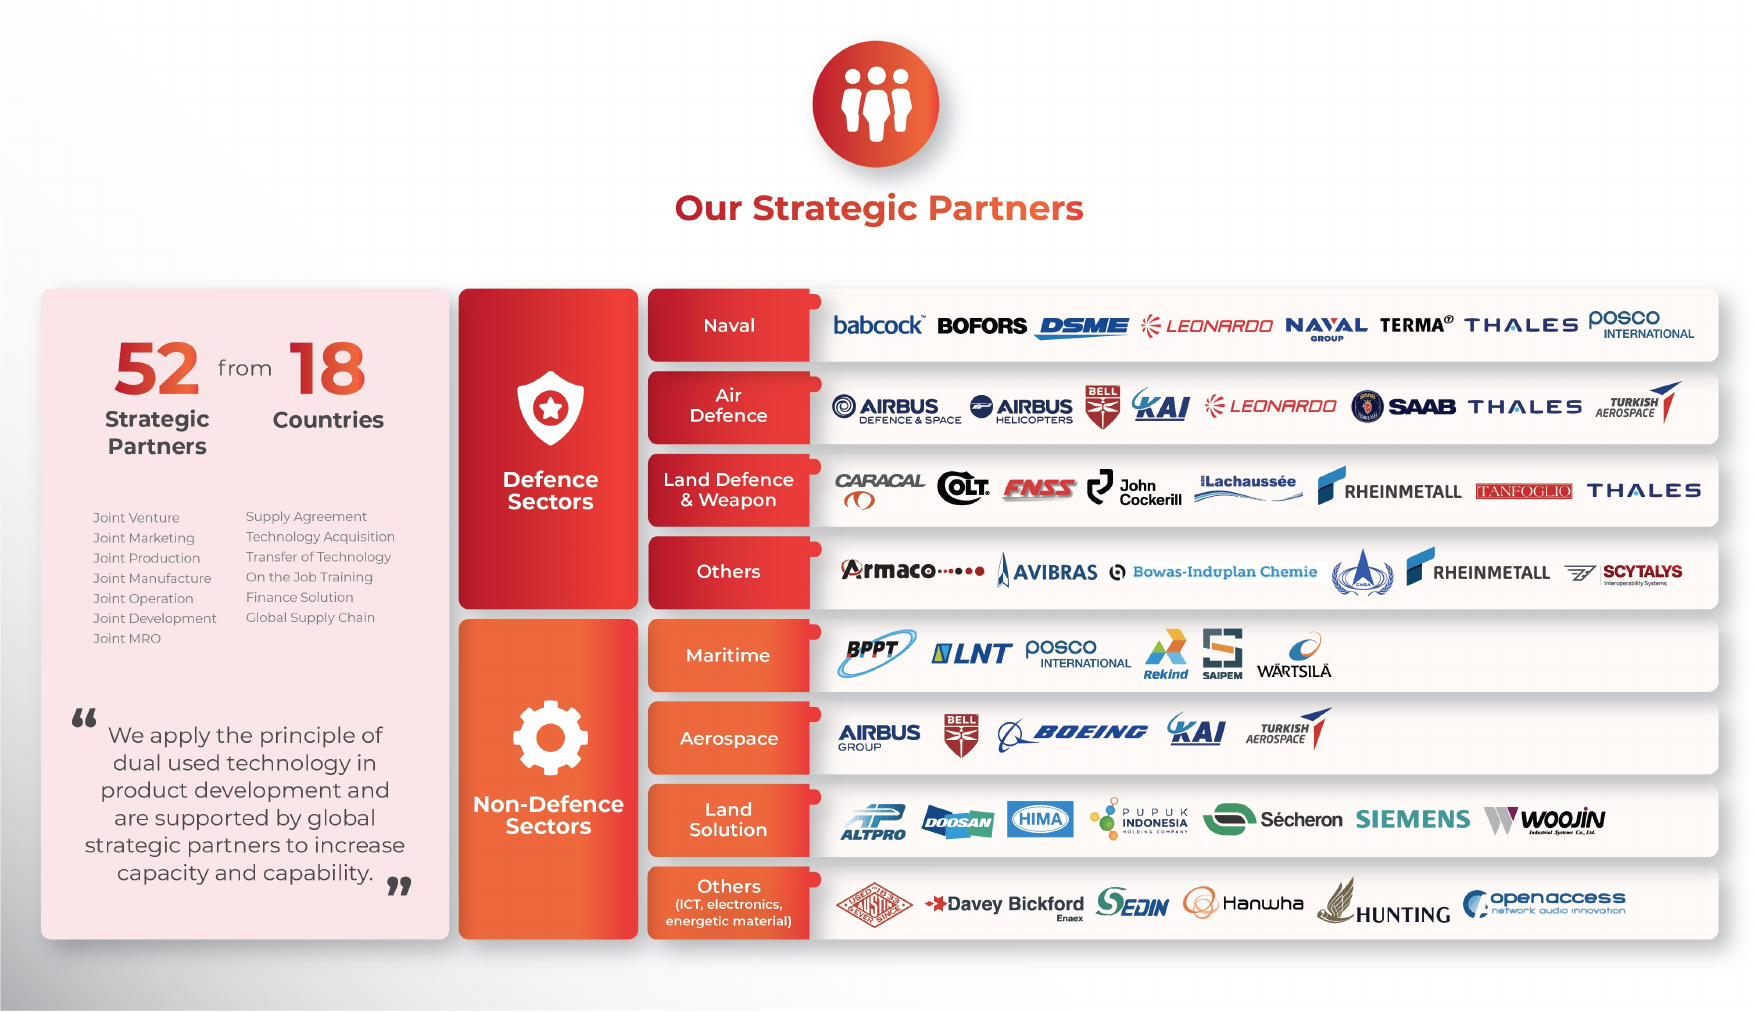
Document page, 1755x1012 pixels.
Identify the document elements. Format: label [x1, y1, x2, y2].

text_box [0, 0, 1754, 1011]
